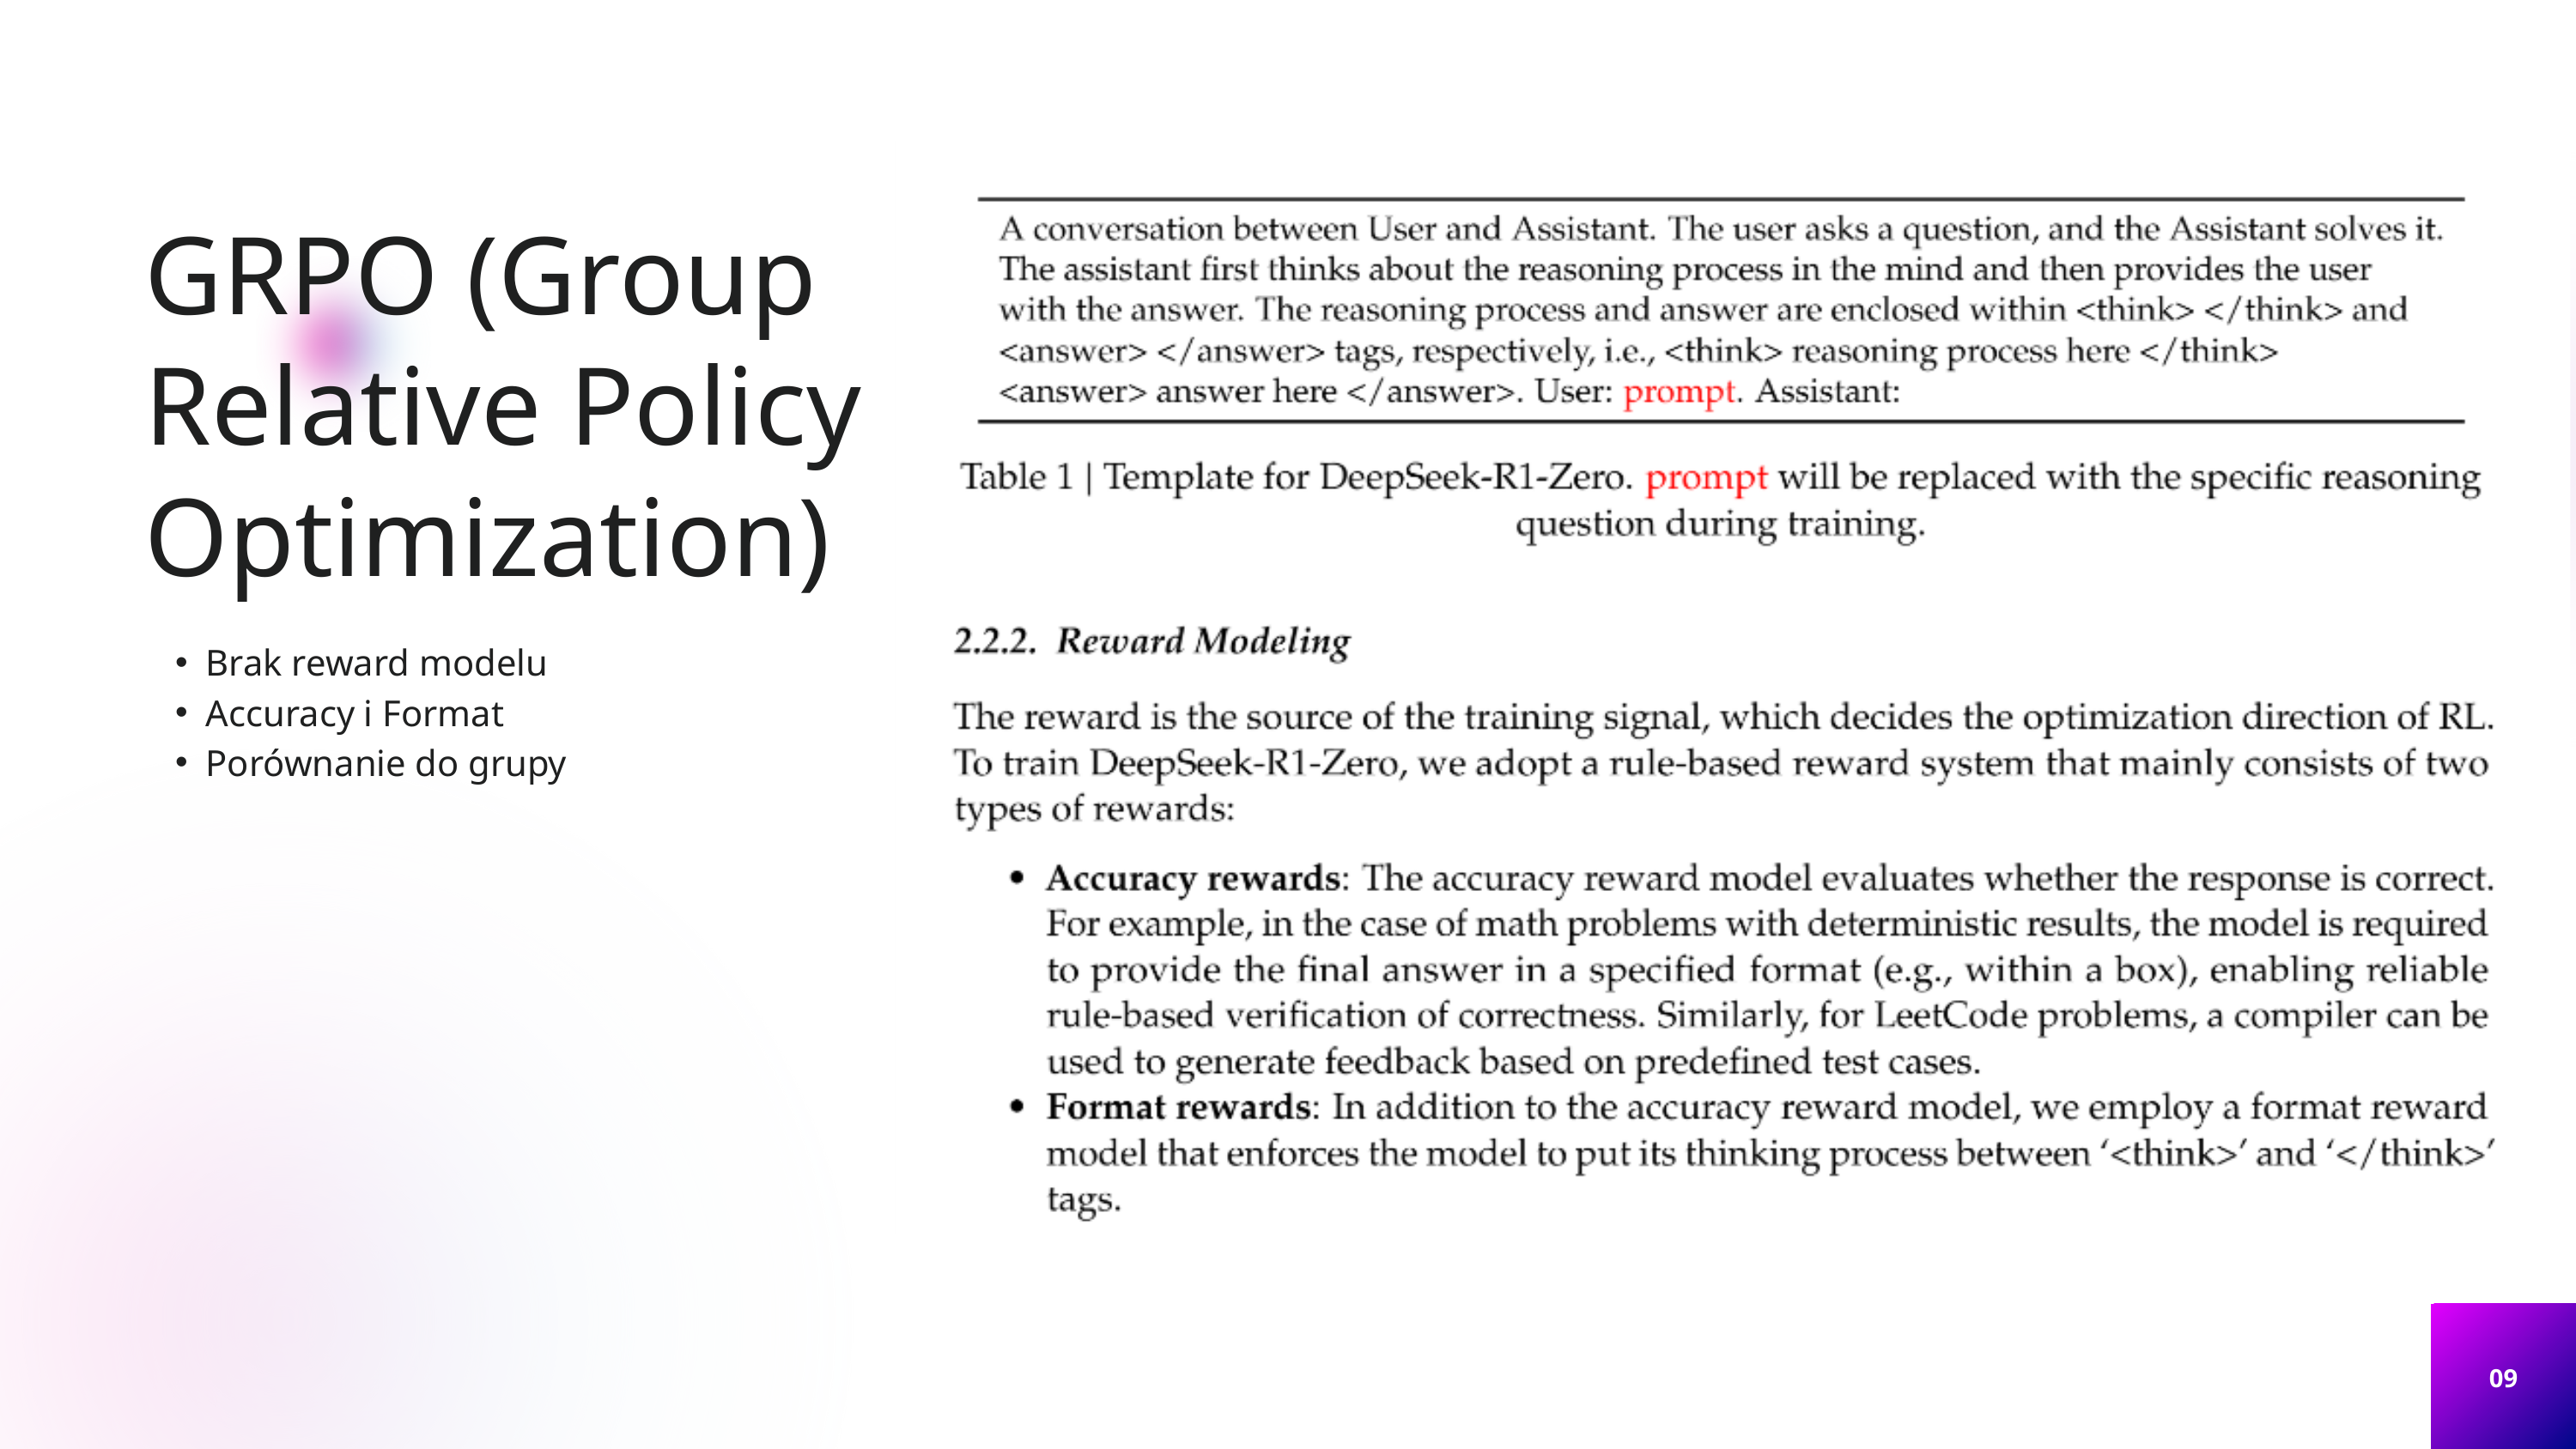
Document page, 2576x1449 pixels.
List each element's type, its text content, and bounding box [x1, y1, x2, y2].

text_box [2430, 1303, 2576, 1449]
text_box [0, 740, 861, 1449]
text_box Brak reward modelu Accuracy i Format Porównanie do grupy [144, 633, 890, 784]
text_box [895, 141, 2571, 1234]
text_box GRPO (Group Relative Policy Optimization) [144, 204, 890, 597]
